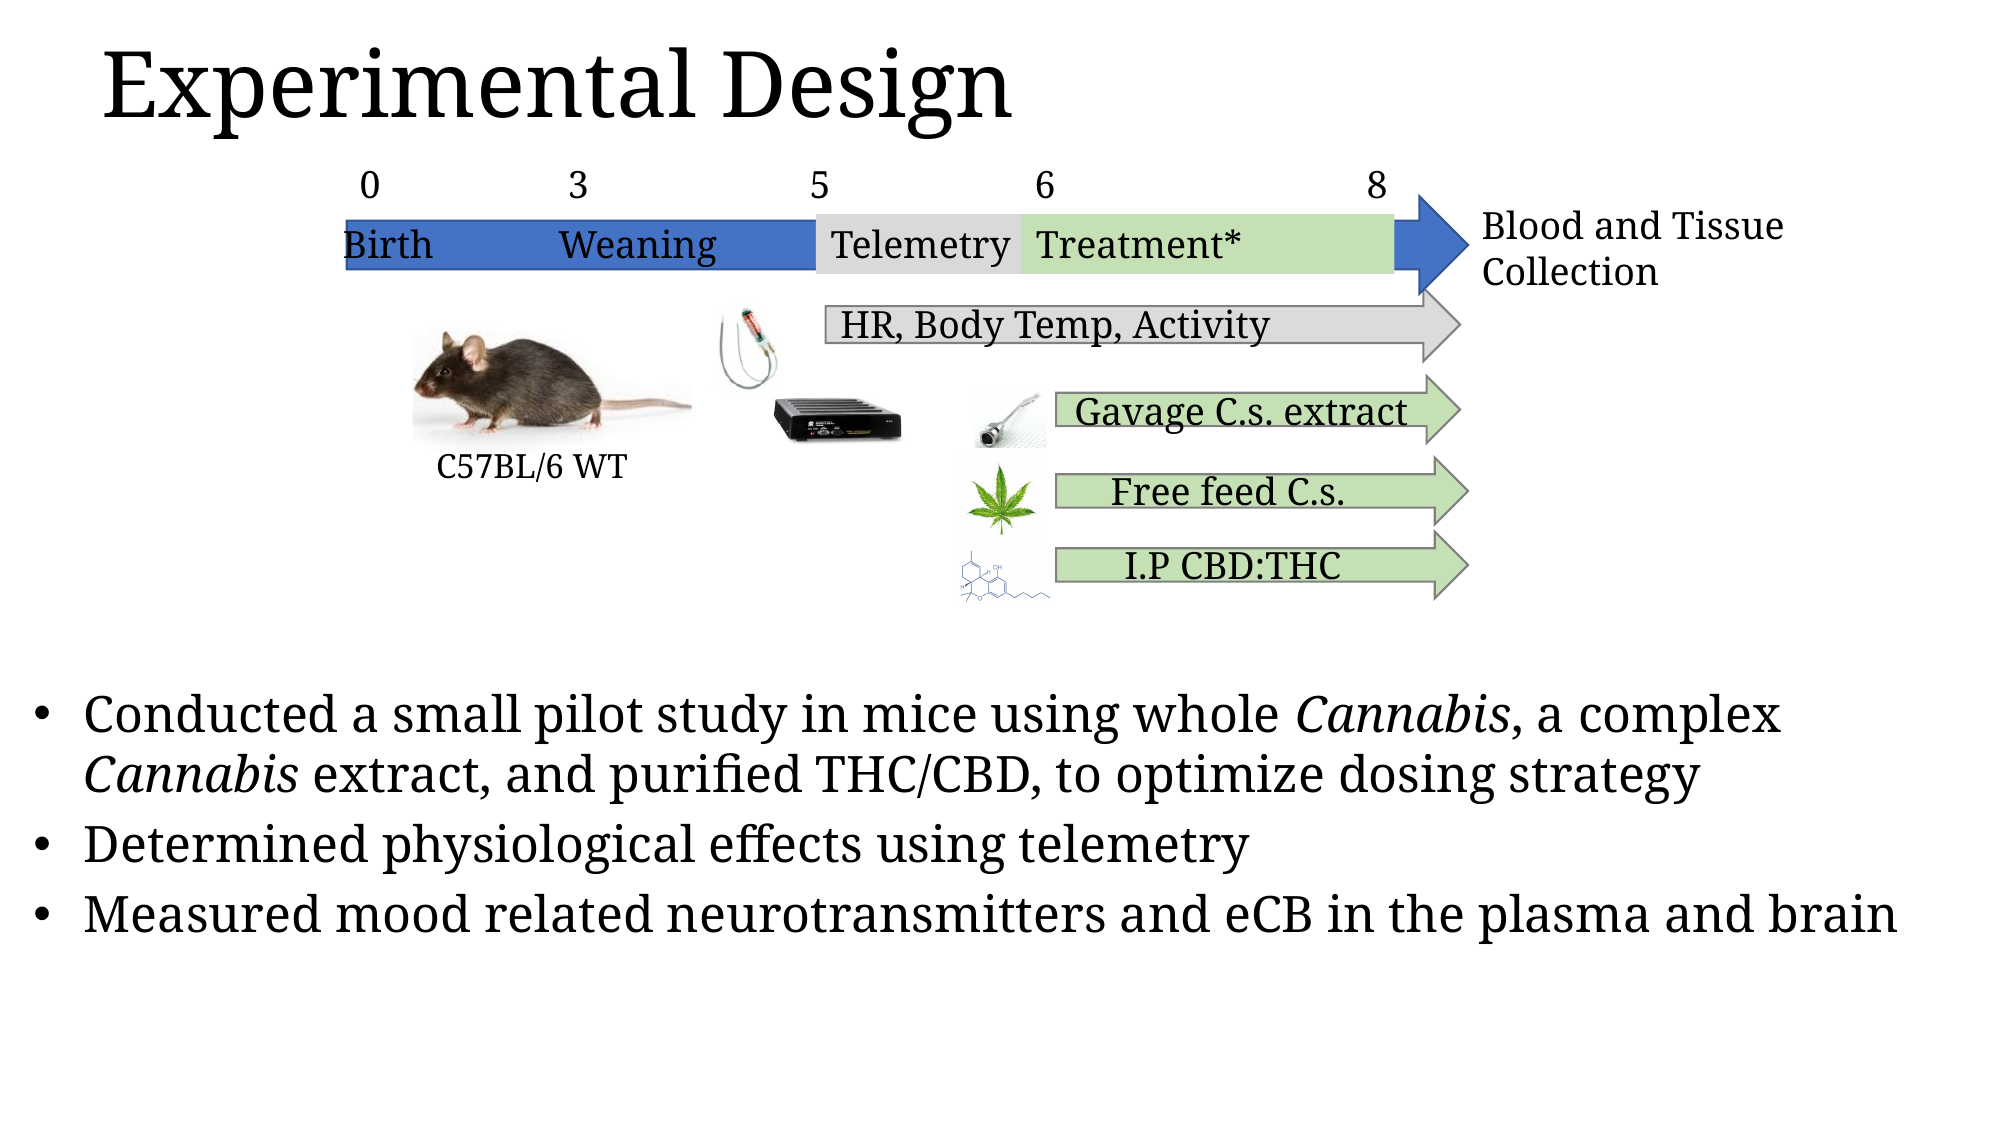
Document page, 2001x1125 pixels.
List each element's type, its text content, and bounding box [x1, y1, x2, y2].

text_box [732, 219, 815, 271]
text_box Conducted a small pilot study in mice using whole Cannabis, a complex Cannabis extract, and purified THC/CBD, to optimize dosing strategy Determined physiological effects using telemetry Measured mood related neurotransmitters and eCB in the plasma and brain [18, 675, 2000, 1007]
text_box Blood and Tissue Collection [1466, 195, 1810, 300]
picture [698, 295, 908, 446]
text_box HR, Body Temp, Activity [825, 293, 1428, 354]
text_box [1371, 455, 1470, 527]
text_box [449, 219, 543, 271]
text_box [1055, 473, 1095, 509]
text_box C57BL/6 WT [421, 455, 690, 493]
text_box Telemetry [815, 214, 1021, 274]
text_box 0 3 5 6 8 [344, 153, 1403, 214]
text_box Birth [327, 213, 449, 274]
text_box Weaning [543, 214, 732, 274]
picture [956, 454, 1048, 545]
text_box Experimental Design [65, 18, 1053, 206]
text_box [1422, 289, 1462, 364]
text_box [1357, 529, 1470, 601]
text_box Treatment* [1021, 214, 1395, 274]
text_box I.P CBD:THC [1109, 534, 1357, 595]
text_box [1055, 391, 1059, 428]
text_box [1423, 373, 1462, 446]
text_box [1395, 193, 1466, 293]
picture [412, 311, 692, 455]
picture [959, 549, 1052, 605]
text_box [1055, 547, 1109, 583]
text_box Free feed C.s. [1095, 460, 1371, 520]
picture [974, 391, 1048, 448]
text_box Gavage C.s. extract [1059, 380, 1423, 441]
